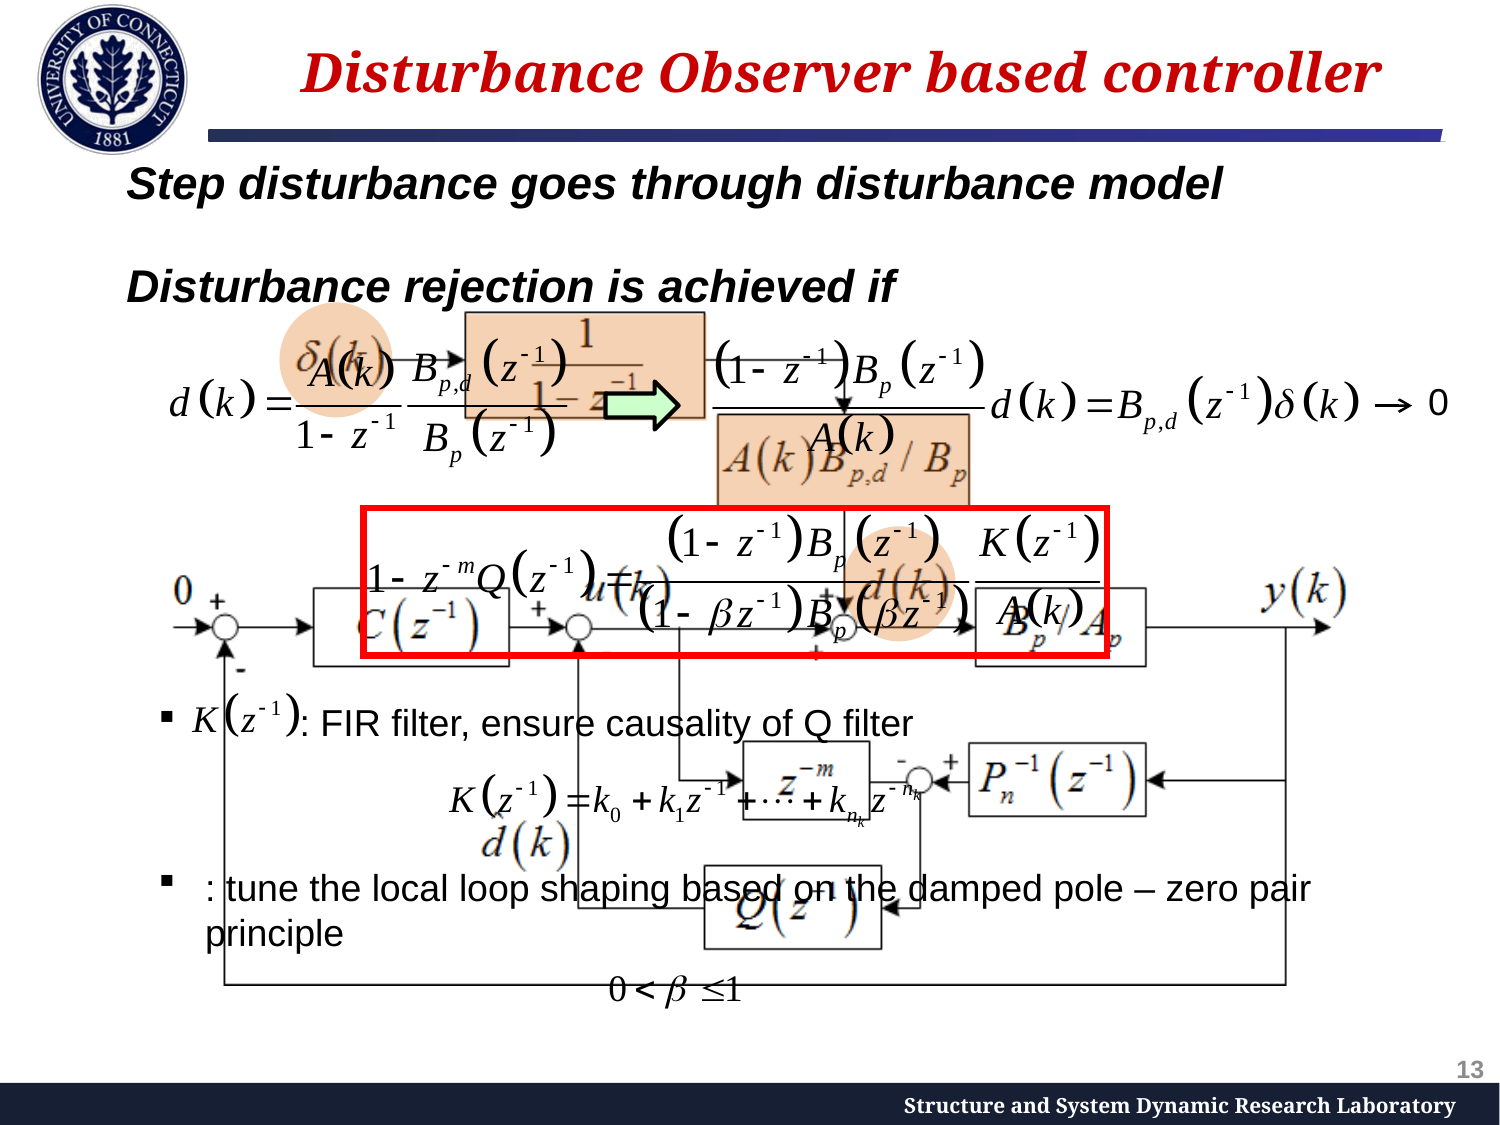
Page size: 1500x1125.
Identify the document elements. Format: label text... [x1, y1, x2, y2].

picture [37, 4, 188, 155]
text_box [111, 248, 1480, 1015]
text_box Step disturbance goes through disturbance model [111, 146, 1262, 217]
text_box Disturbance Observer based controller [185, 0, 1500, 143]
slide_number 13 [1149, 1038, 1500, 1099]
